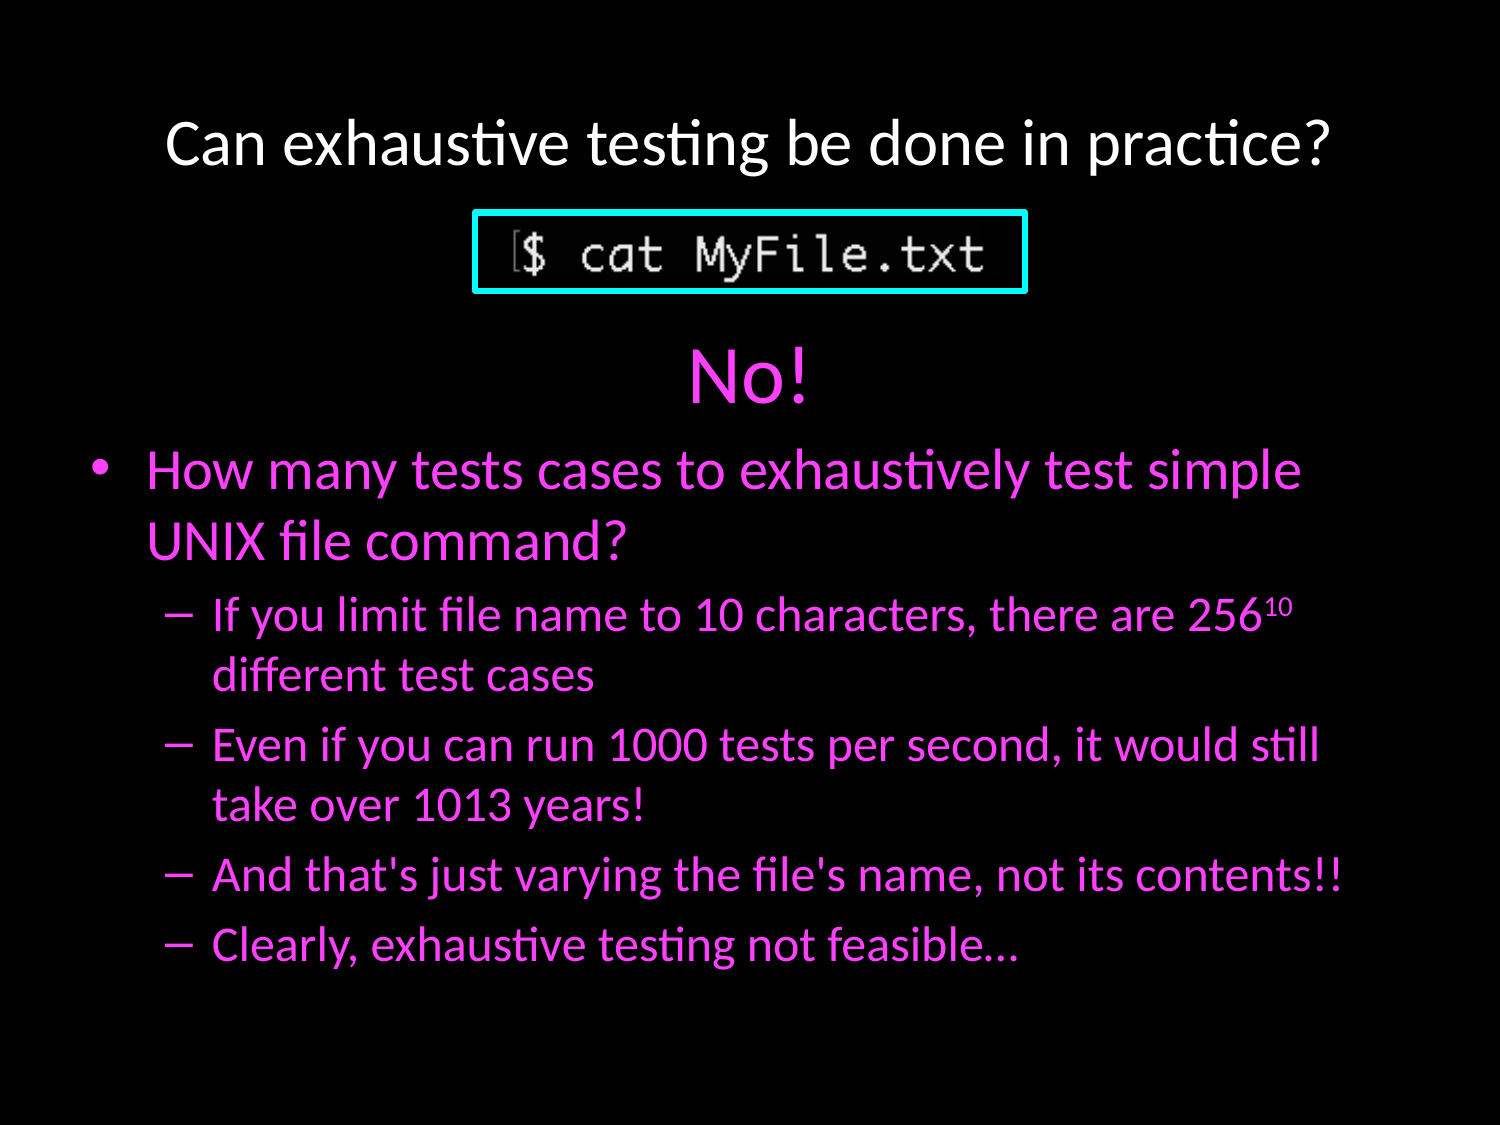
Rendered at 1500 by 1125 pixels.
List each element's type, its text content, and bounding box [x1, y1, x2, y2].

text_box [474, 212, 1026, 292]
list No! How many tests cases to exhaustively test simple UNIX file command? If you limit file name to 10 characters, there are 25610 different test cases Even if you can run 1000 tests per second, it would still take over 1013 years! And that's just varying the file's name, not its contents!! Clearly, exhaustive testing not feasible… [75, 312, 1425, 1005]
title Can exhaustive testing be done in practice? [75, 45, 1425, 233]
